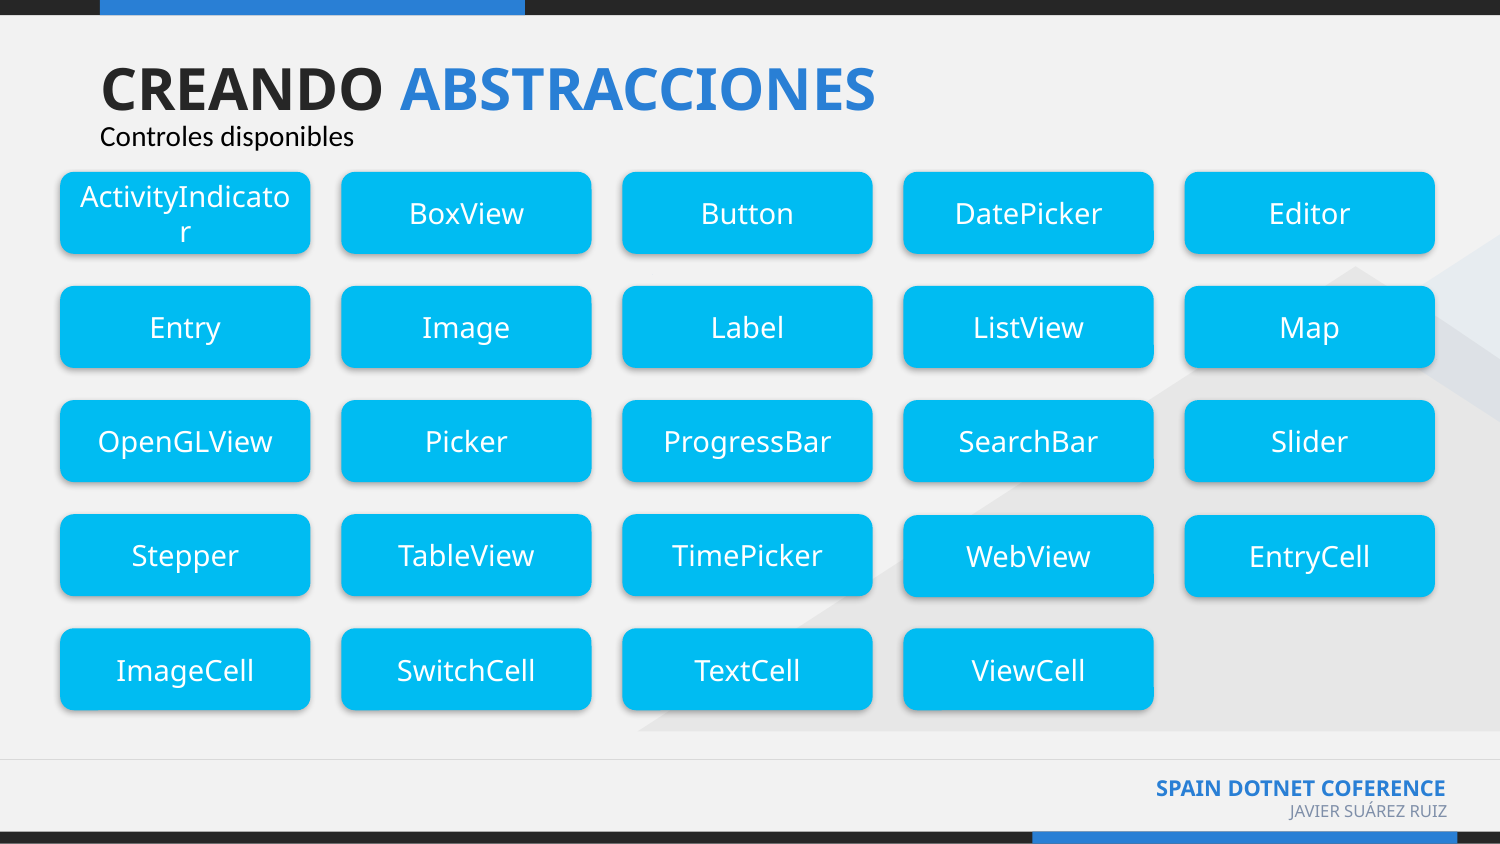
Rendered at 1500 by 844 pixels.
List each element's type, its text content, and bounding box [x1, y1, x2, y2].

text_box TimePicker [621, 513, 874, 597]
text_box TextCell [621, 627, 874, 712]
text_box DatePicker [902, 171, 1155, 255]
text_box Picker [340, 399, 593, 483]
text_box WebView [902, 514, 1155, 598]
text_box ImageCell [59, 627, 312, 712]
text_box Button [621, 171, 874, 255]
text_box BoxView [340, 171, 593, 255]
text_box SearchBar [902, 399, 1155, 483]
text_box Editor [1183, 171, 1436, 255]
text_box ActivityIndicator [59, 171, 312, 255]
text_box ListView [902, 285, 1155, 369]
text_box Label [621, 285, 874, 369]
text_box ViewCell [902, 627, 1155, 712]
text_box Entry [59, 285, 312, 369]
text_box Stepper [59, 513, 312, 597]
text_box OpenGLView [59, 399, 312, 483]
text_box ProgressBar [621, 399, 874, 483]
text_box Slider [1183, 399, 1436, 483]
text_box Map [1183, 285, 1436, 369]
title CREANDO ABSTRACCIONES [85, 52, 1415, 135]
list Controles disponibles [85, 109, 1413, 160]
text_box EntryCell [1183, 514, 1436, 598]
text_box SwitchCell [340, 627, 593, 712]
text_box Image [340, 285, 593, 369]
text_box TableView [340, 513, 593, 597]
